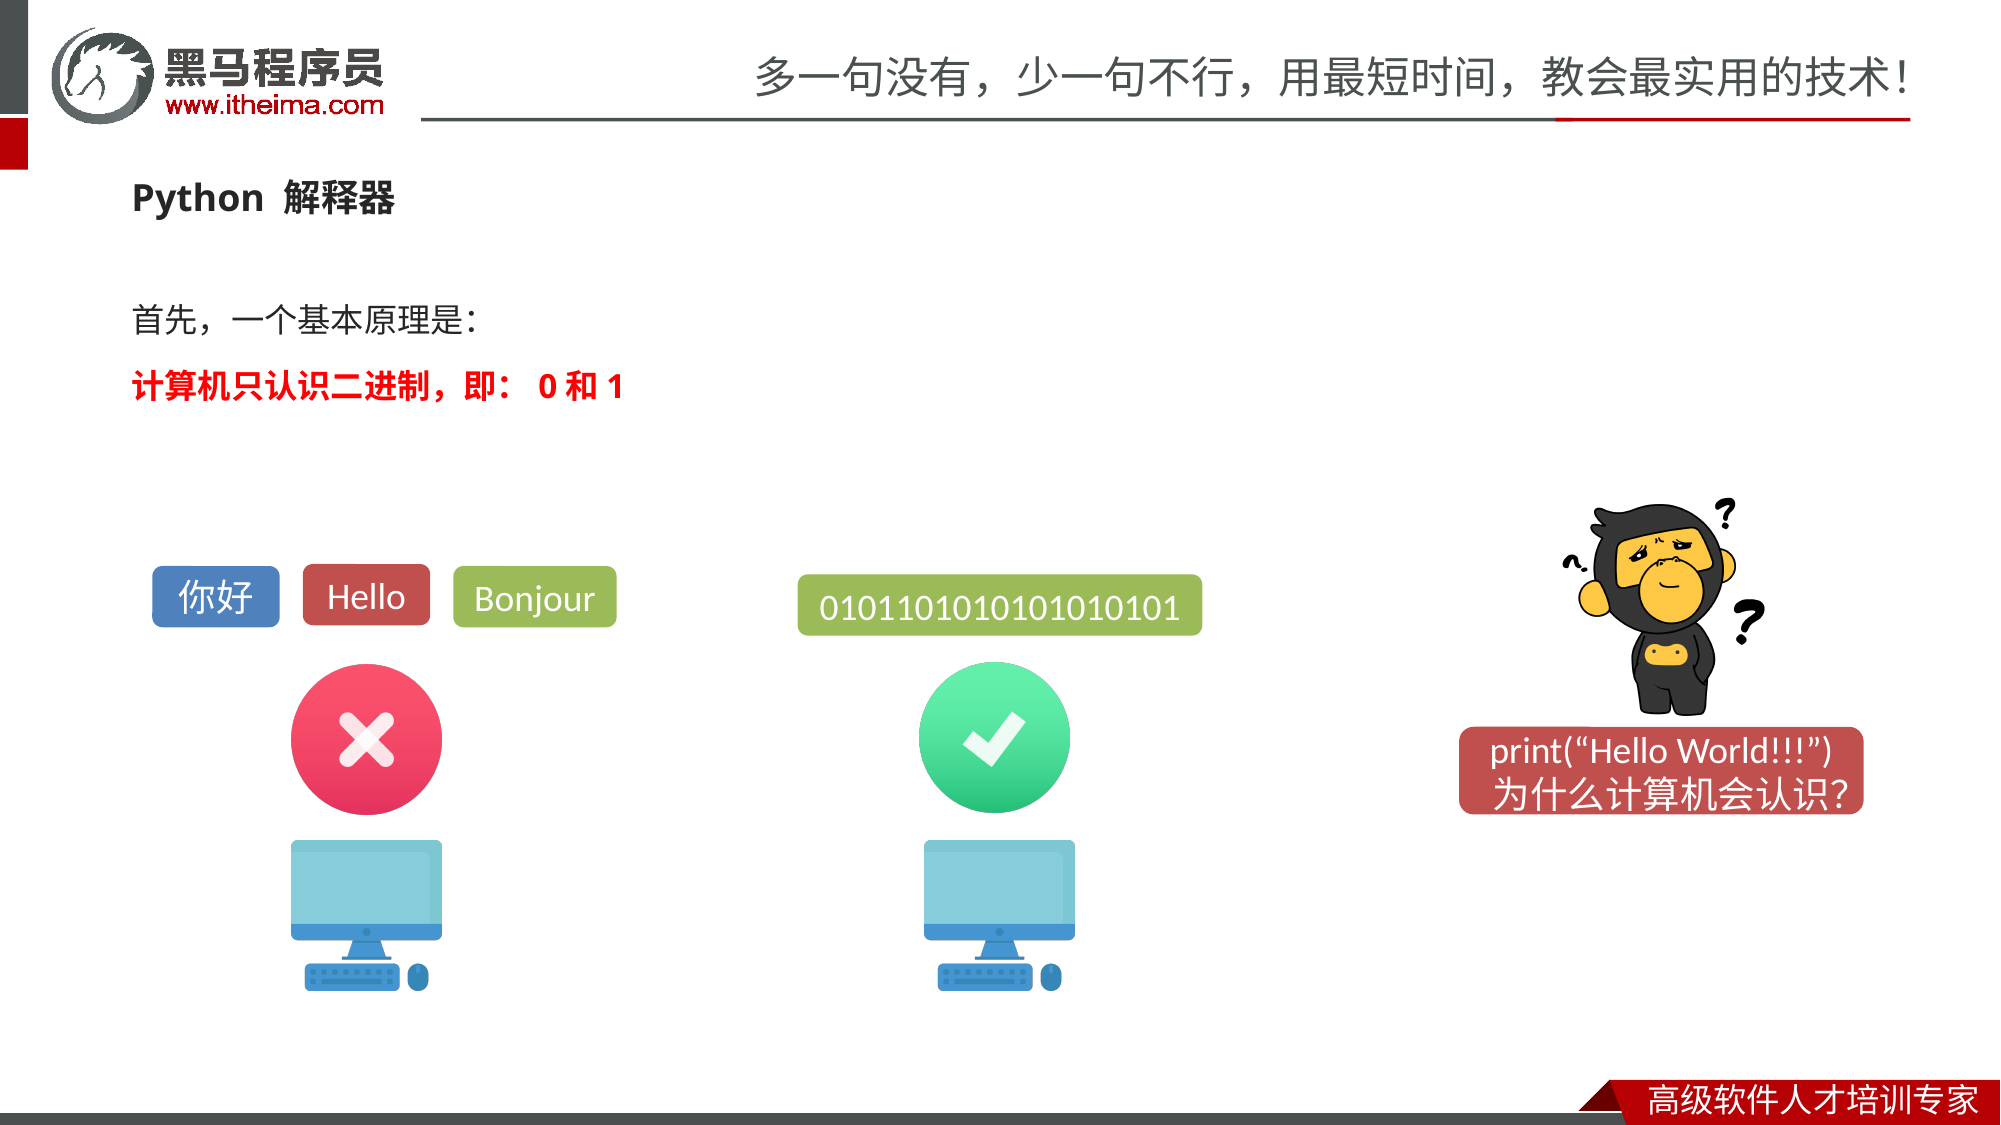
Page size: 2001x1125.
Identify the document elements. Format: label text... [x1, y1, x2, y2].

text_box print(“Hello World!!!”) 为什么计算机会认识？ [1456, 724, 1866, 817]
text_box 0101101010101010101 [795, 572, 1205, 638]
picture [291, 664, 442, 815]
list 首先，一个基本原理是： 计算机只认识二进制，即：0和1 [116, 271, 1872, 964]
picture [291, 839, 442, 991]
list Python 解释器 [116, 154, 1872, 239]
picture [50, 26, 384, 125]
picture [924, 839, 1076, 991]
text_box Hello [300, 561, 433, 628]
picture [918, 662, 1070, 814]
text_box Bonjour [451, 563, 619, 630]
text_box 你好 [150, 563, 282, 630]
picture [1546, 490, 1776, 720]
